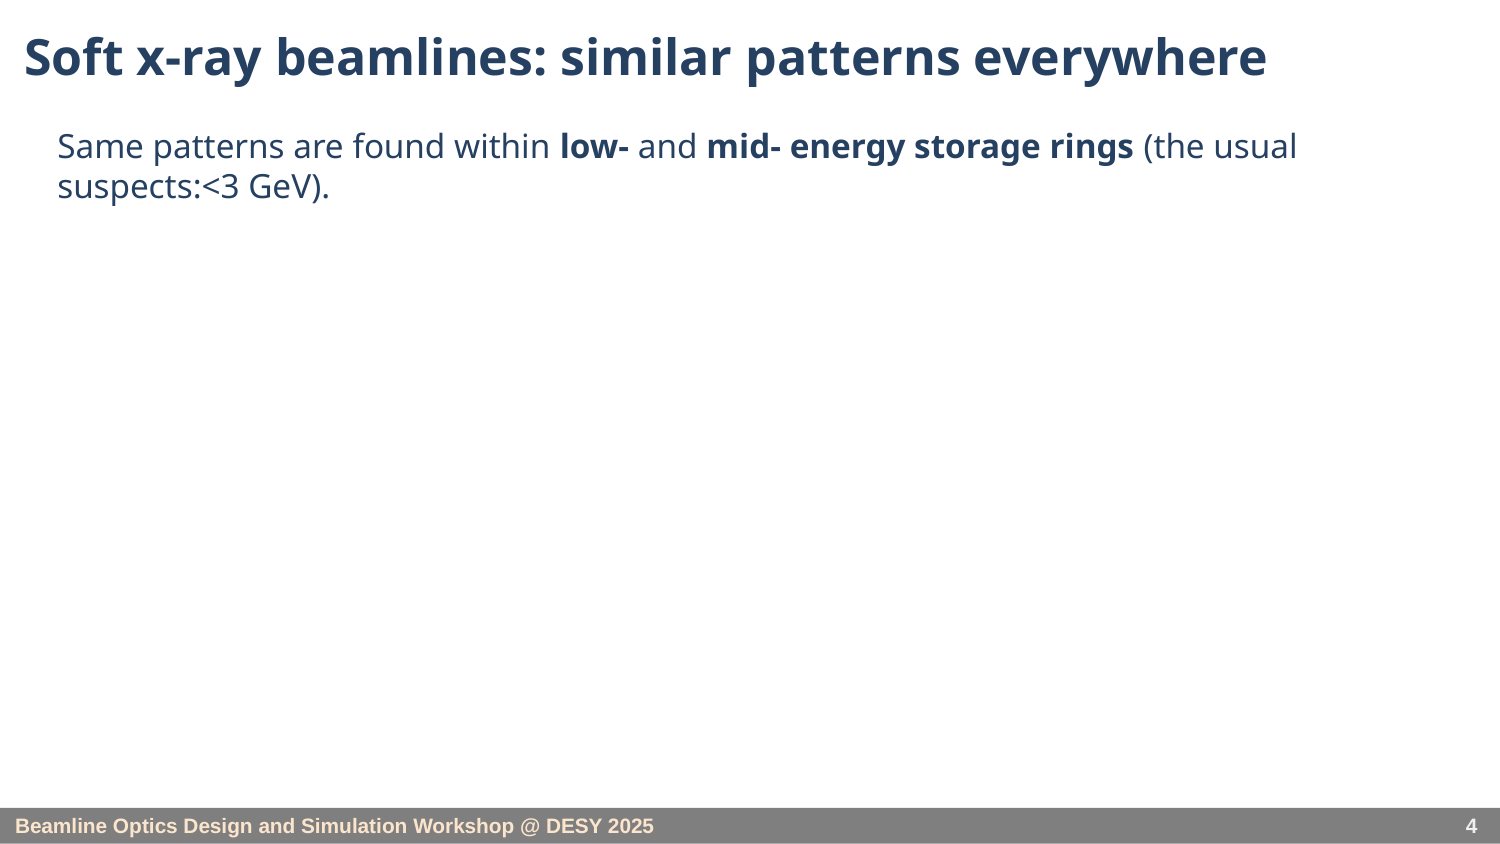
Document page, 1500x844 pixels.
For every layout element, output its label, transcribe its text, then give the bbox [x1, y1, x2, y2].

title Soft x-ray beamlines: similar patterns everywhere [9, 10, 1493, 102]
slide_number 4 [1379, 805, 1493, 844]
